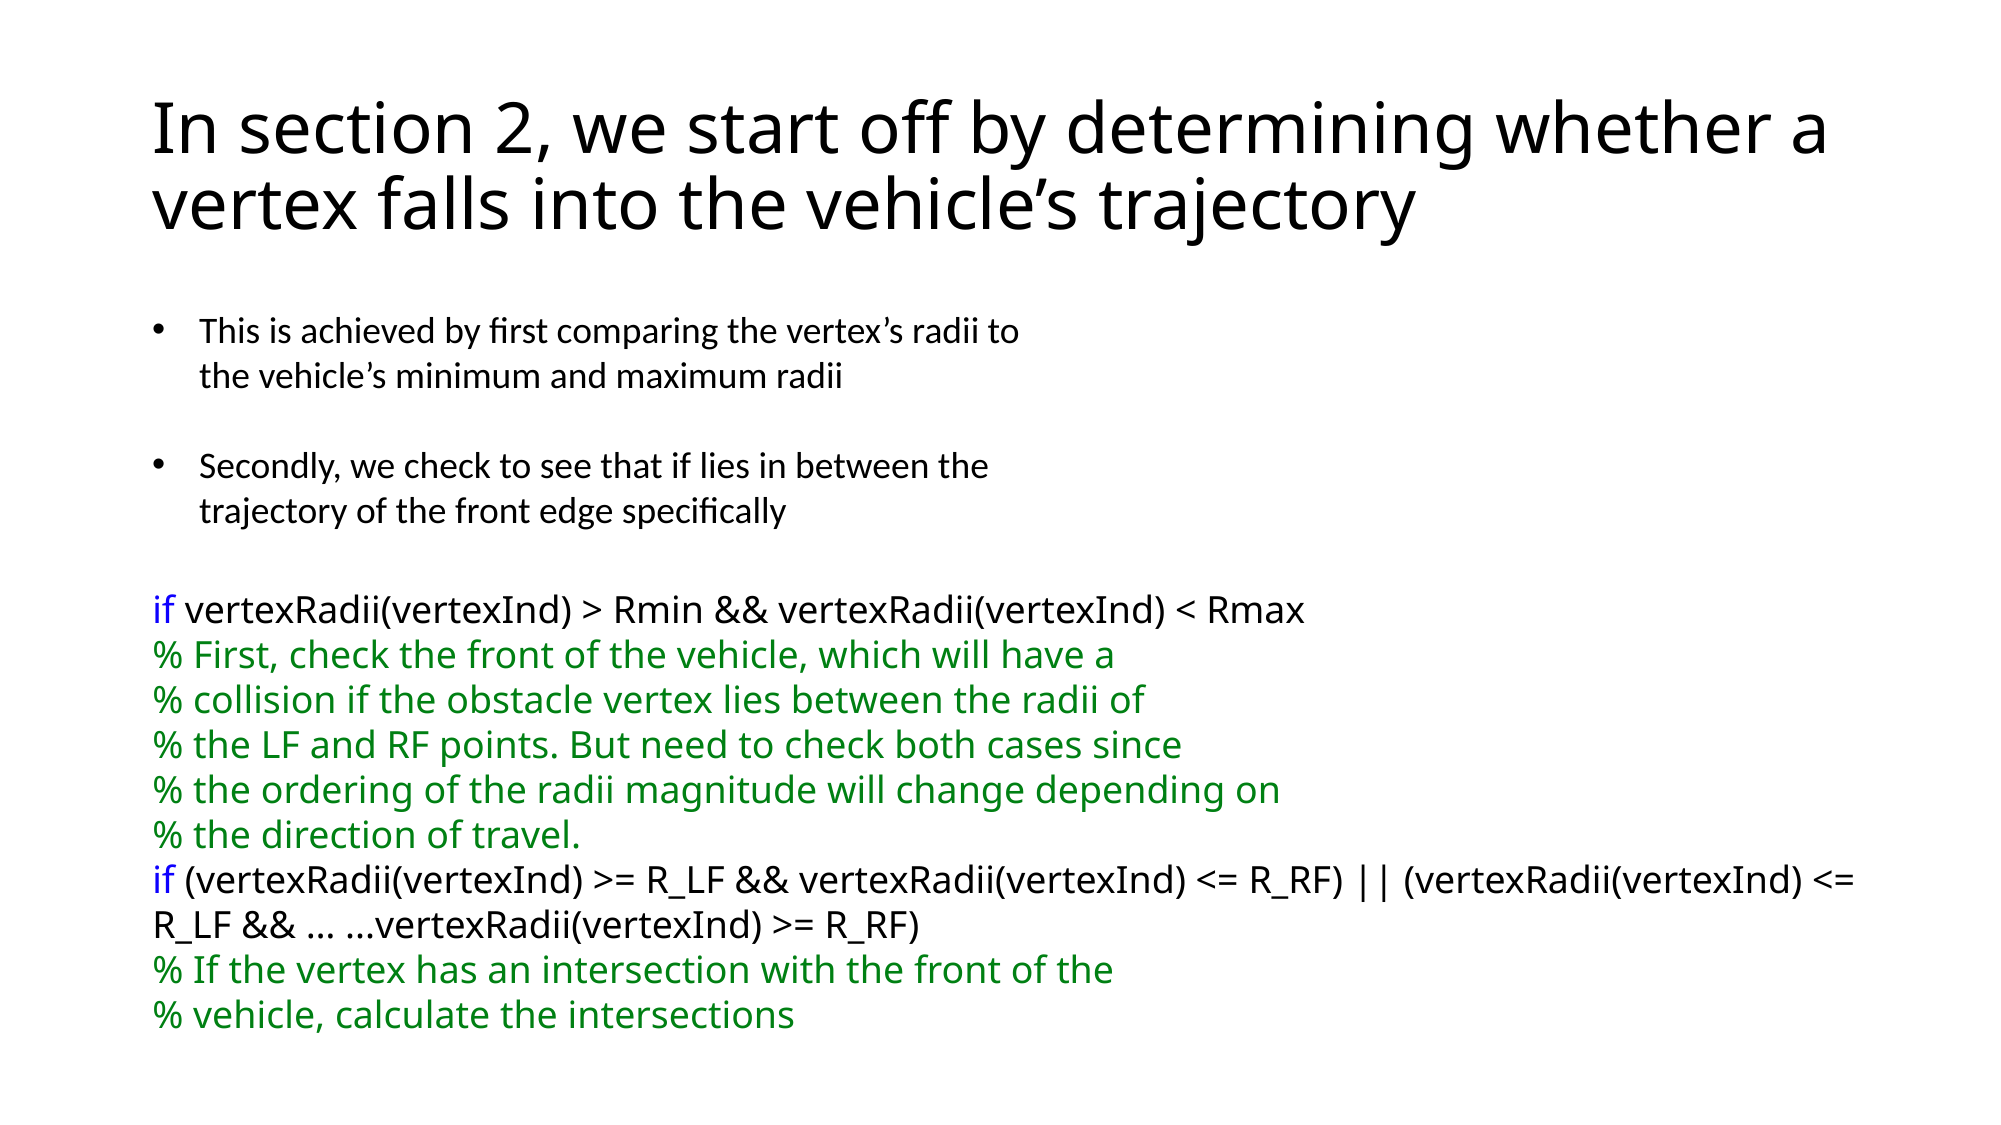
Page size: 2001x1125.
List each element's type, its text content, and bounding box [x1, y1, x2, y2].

title In section 2, we start off by determining whether a vertex falls into the vehicle’s trajectory [137, 59, 1863, 278]
text_box if vertexRadii(vertexInd) > Rmin && vertexRadii(vertexInd) < Rmax % First, check the front of the vehicle, which will have a % collision if the obstacle vertex lies between the radii of % the LF and RF points. But need to check both cases since % the ordering of the radii magnitude will change depending on % the direction of travel. if (vertexRadii(vertexInd) >= R_LF && vertexRadii(vertexInd) <= R_RF) || (vertexRadii(vertexInd) <= R_LF && … ...vertexRadii(vertexInd) >= R_RF) % If the vertex has an intersection with the front of the % vehicle, calculate the intersections [137, 578, 1889, 1043]
text_box This is achieved by first comparing the vertex’s radii to the vehicle’s minimum and maximum radii Secondly, we check to see that if lies in between the trajectory of the front edge specifically [137, 298, 1059, 538]
